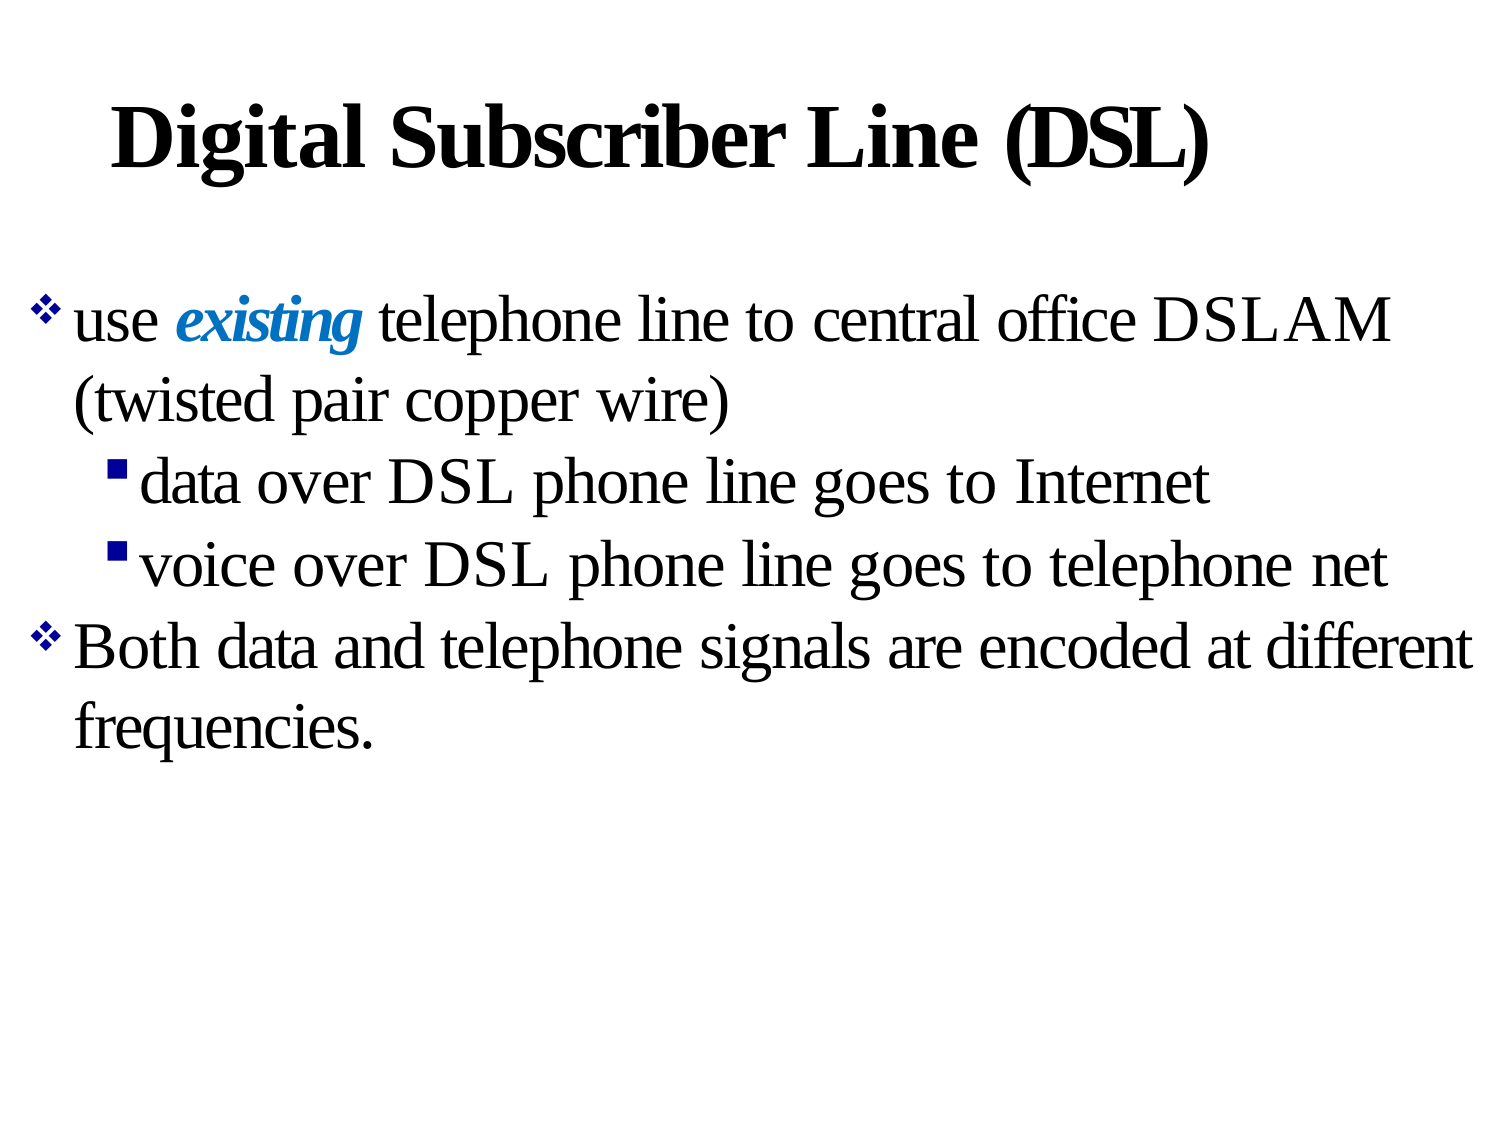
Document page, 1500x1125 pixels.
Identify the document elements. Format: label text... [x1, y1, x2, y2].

text_box use existing telephone line to central office DSLAM (twisted pair copper wire) data over DSL phone line goes to Internet voice over DSL phone line goes to telephone net Both data and telephone signals are encoded at different frequencies. [24, 275, 1500, 930]
text_box Digital Subscriber Line (DSL) [110, 75, 1390, 187]
